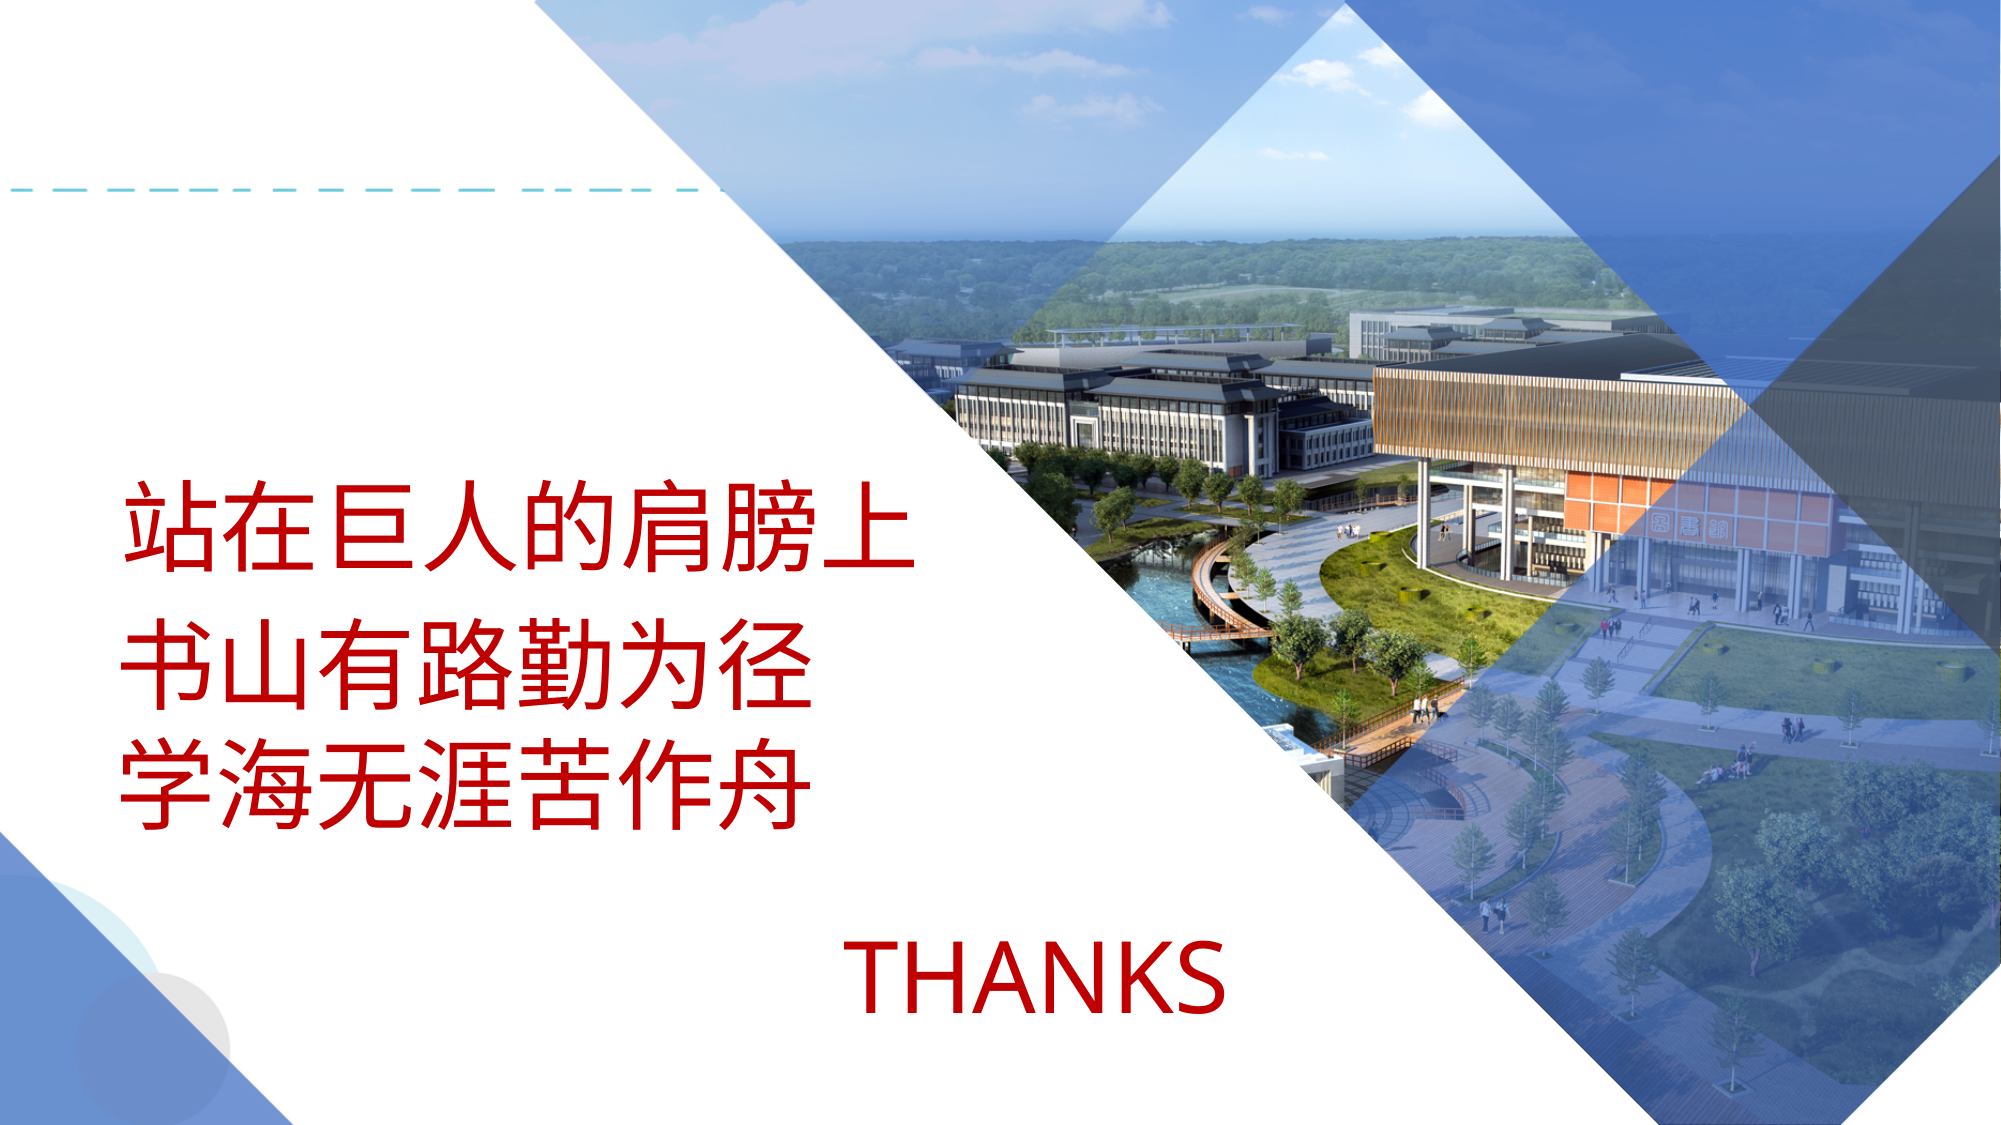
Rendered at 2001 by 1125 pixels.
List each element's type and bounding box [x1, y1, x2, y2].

text_box [0, 0, 2000, 1125]
